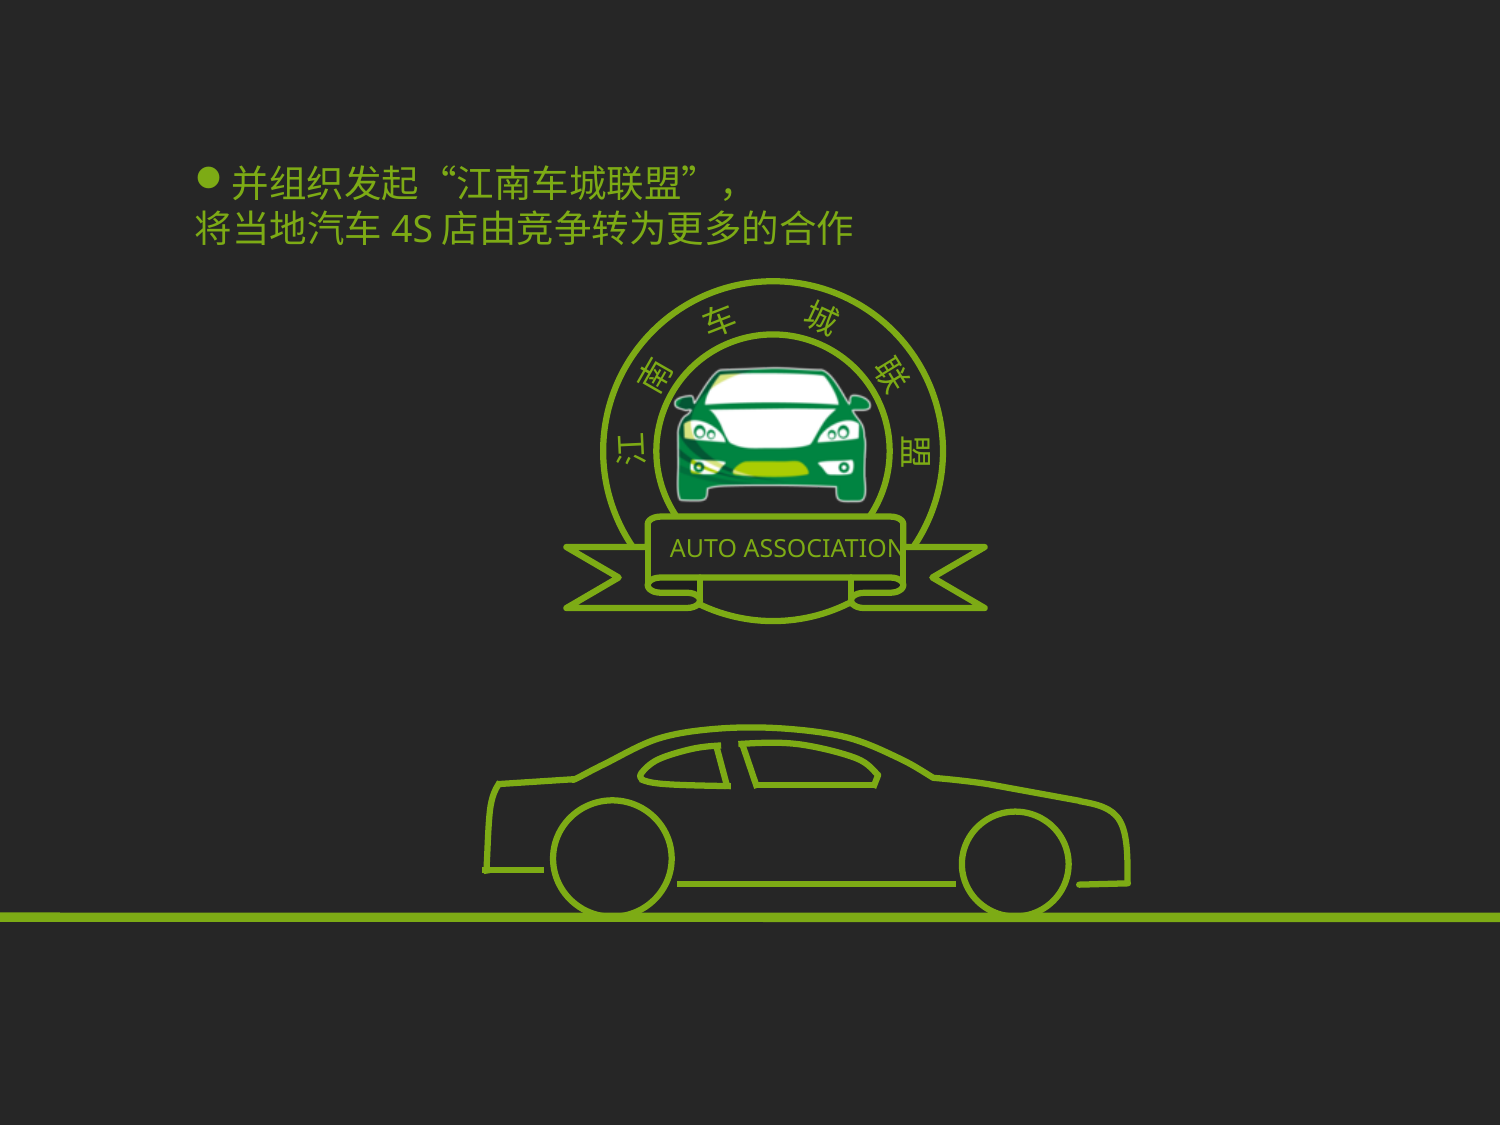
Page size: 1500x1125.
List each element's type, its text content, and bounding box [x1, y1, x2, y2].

text_box 并组织发起“江南车城联盟”， 将当地汽车4S店由竞争转为更多的合作 [179, 152, 870, 258]
picture [669, 357, 882, 517]
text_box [485, 726, 1129, 918]
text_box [566, 516, 985, 609]
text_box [602, 617, 945, 622]
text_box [602, 280, 945, 514]
